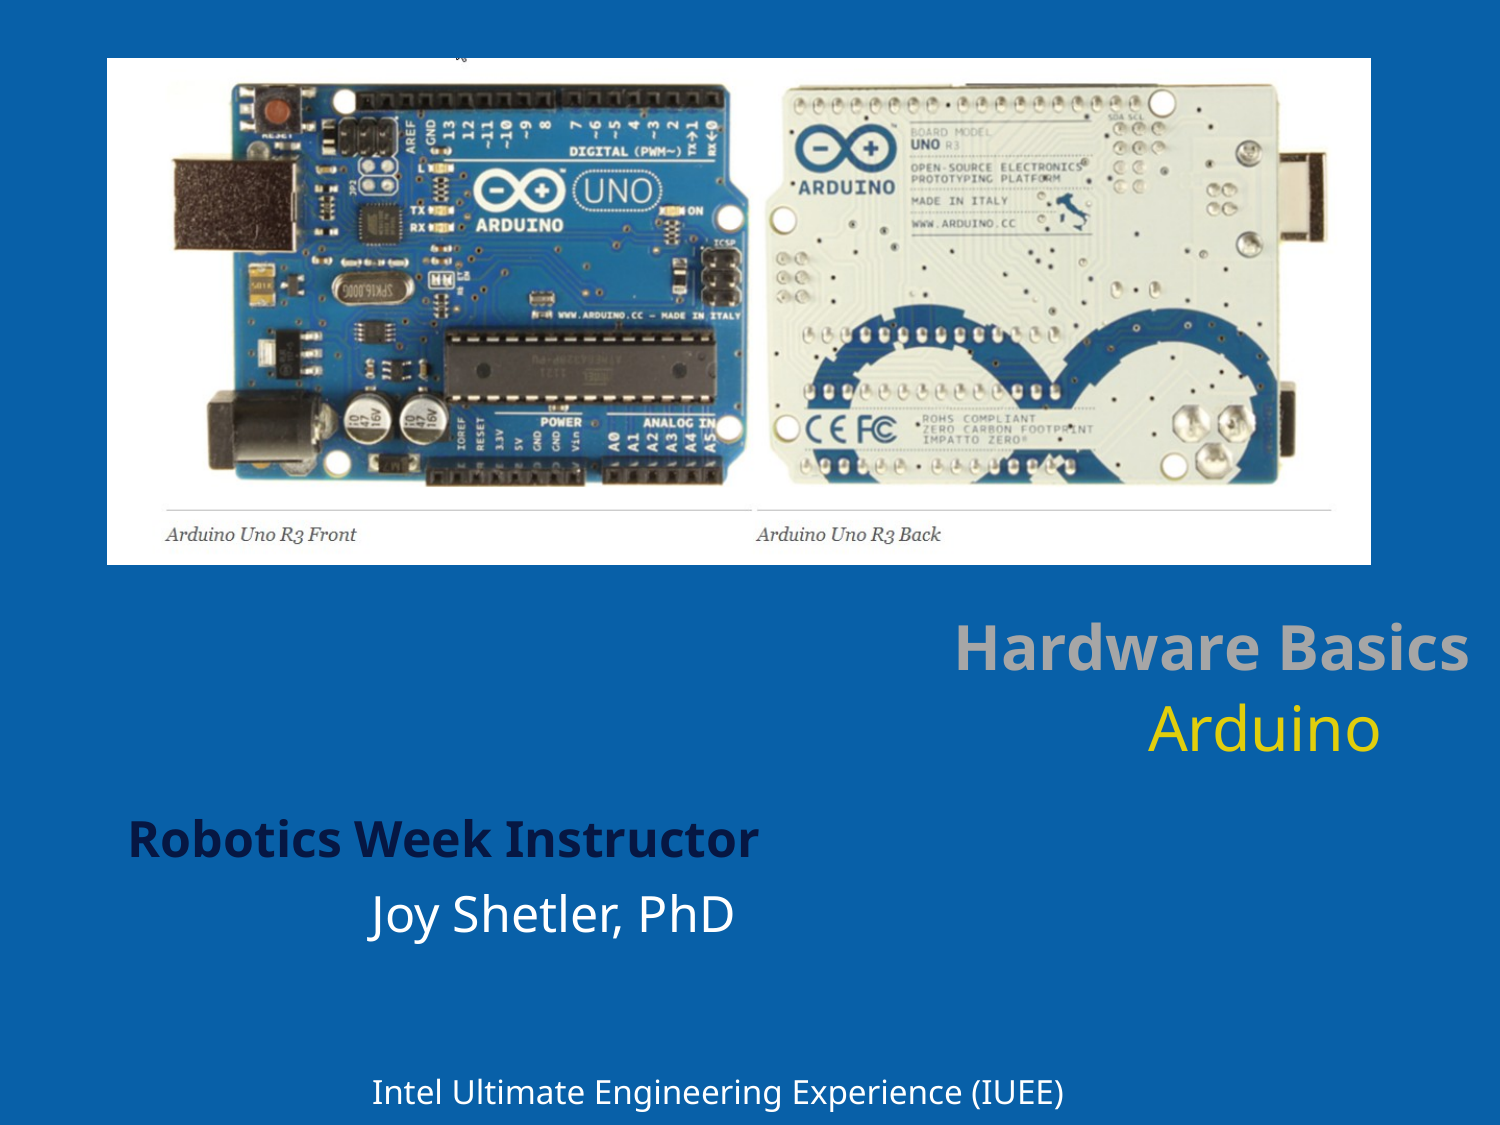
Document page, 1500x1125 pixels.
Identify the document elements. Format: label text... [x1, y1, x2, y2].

text_box Intel Ultimate Engineering Experience (IUEE) [357, 1064, 1080, 1119]
subtitle Arduino [1137, 688, 1383, 887]
text_box Joy Shetler, PhD [50, 875, 1057, 951]
text_box Robotics Week Instructor [113, 799, 776, 875]
title Hardware Basics [877, 606, 1471, 683]
picture [107, 57, 1372, 565]
